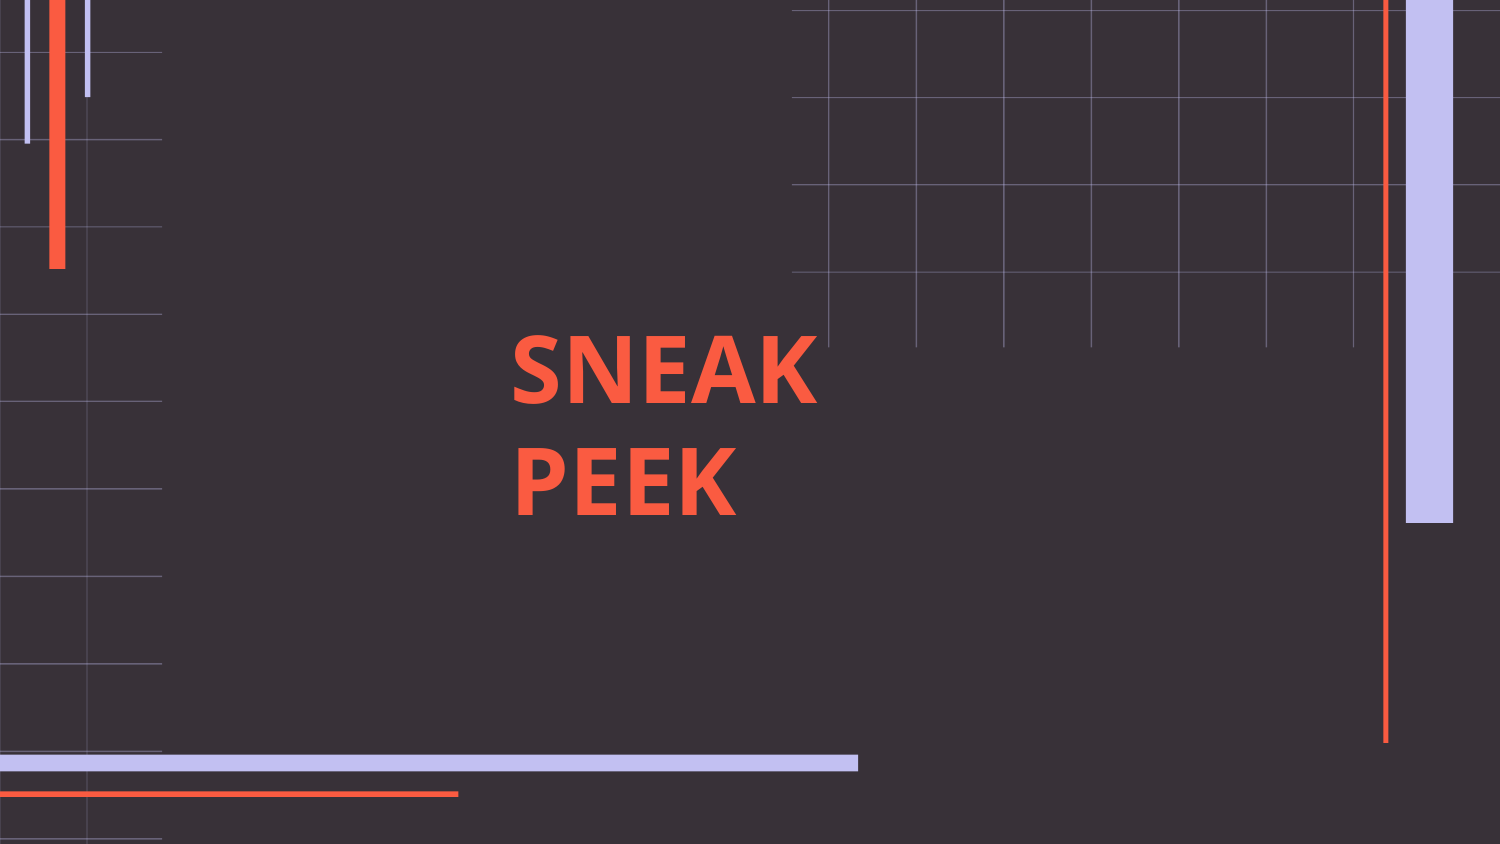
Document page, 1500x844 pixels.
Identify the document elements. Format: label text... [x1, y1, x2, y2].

title SNEAK PEEK [495, 300, 1005, 544]
